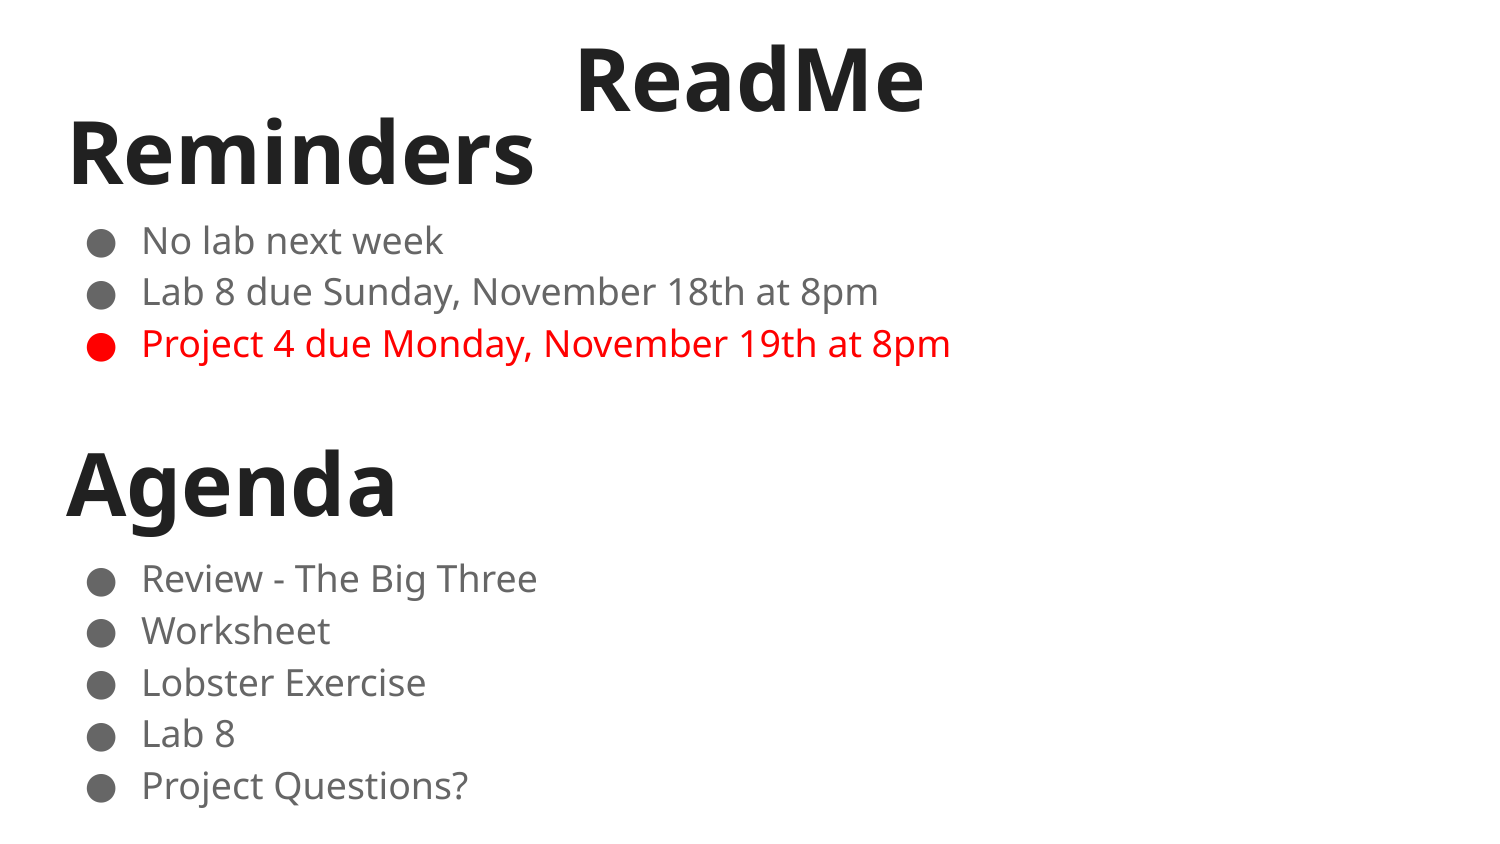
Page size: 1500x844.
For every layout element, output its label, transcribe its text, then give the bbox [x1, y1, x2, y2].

title ReadMe [51, 8, 1449, 82]
text_box No lab next week Lab 8 due Sunday, November 18th at 8pm Project 4 due Monday, November 19th at 8pm [51, 214, 1449, 387]
text_box Agenda [51, 413, 671, 533]
text_box Review - The Big Three Worksheet Lobster Exercise Lab 8 Project Questions? [51, 533, 681, 822]
text_box Reminders [51, 82, 1449, 214]
